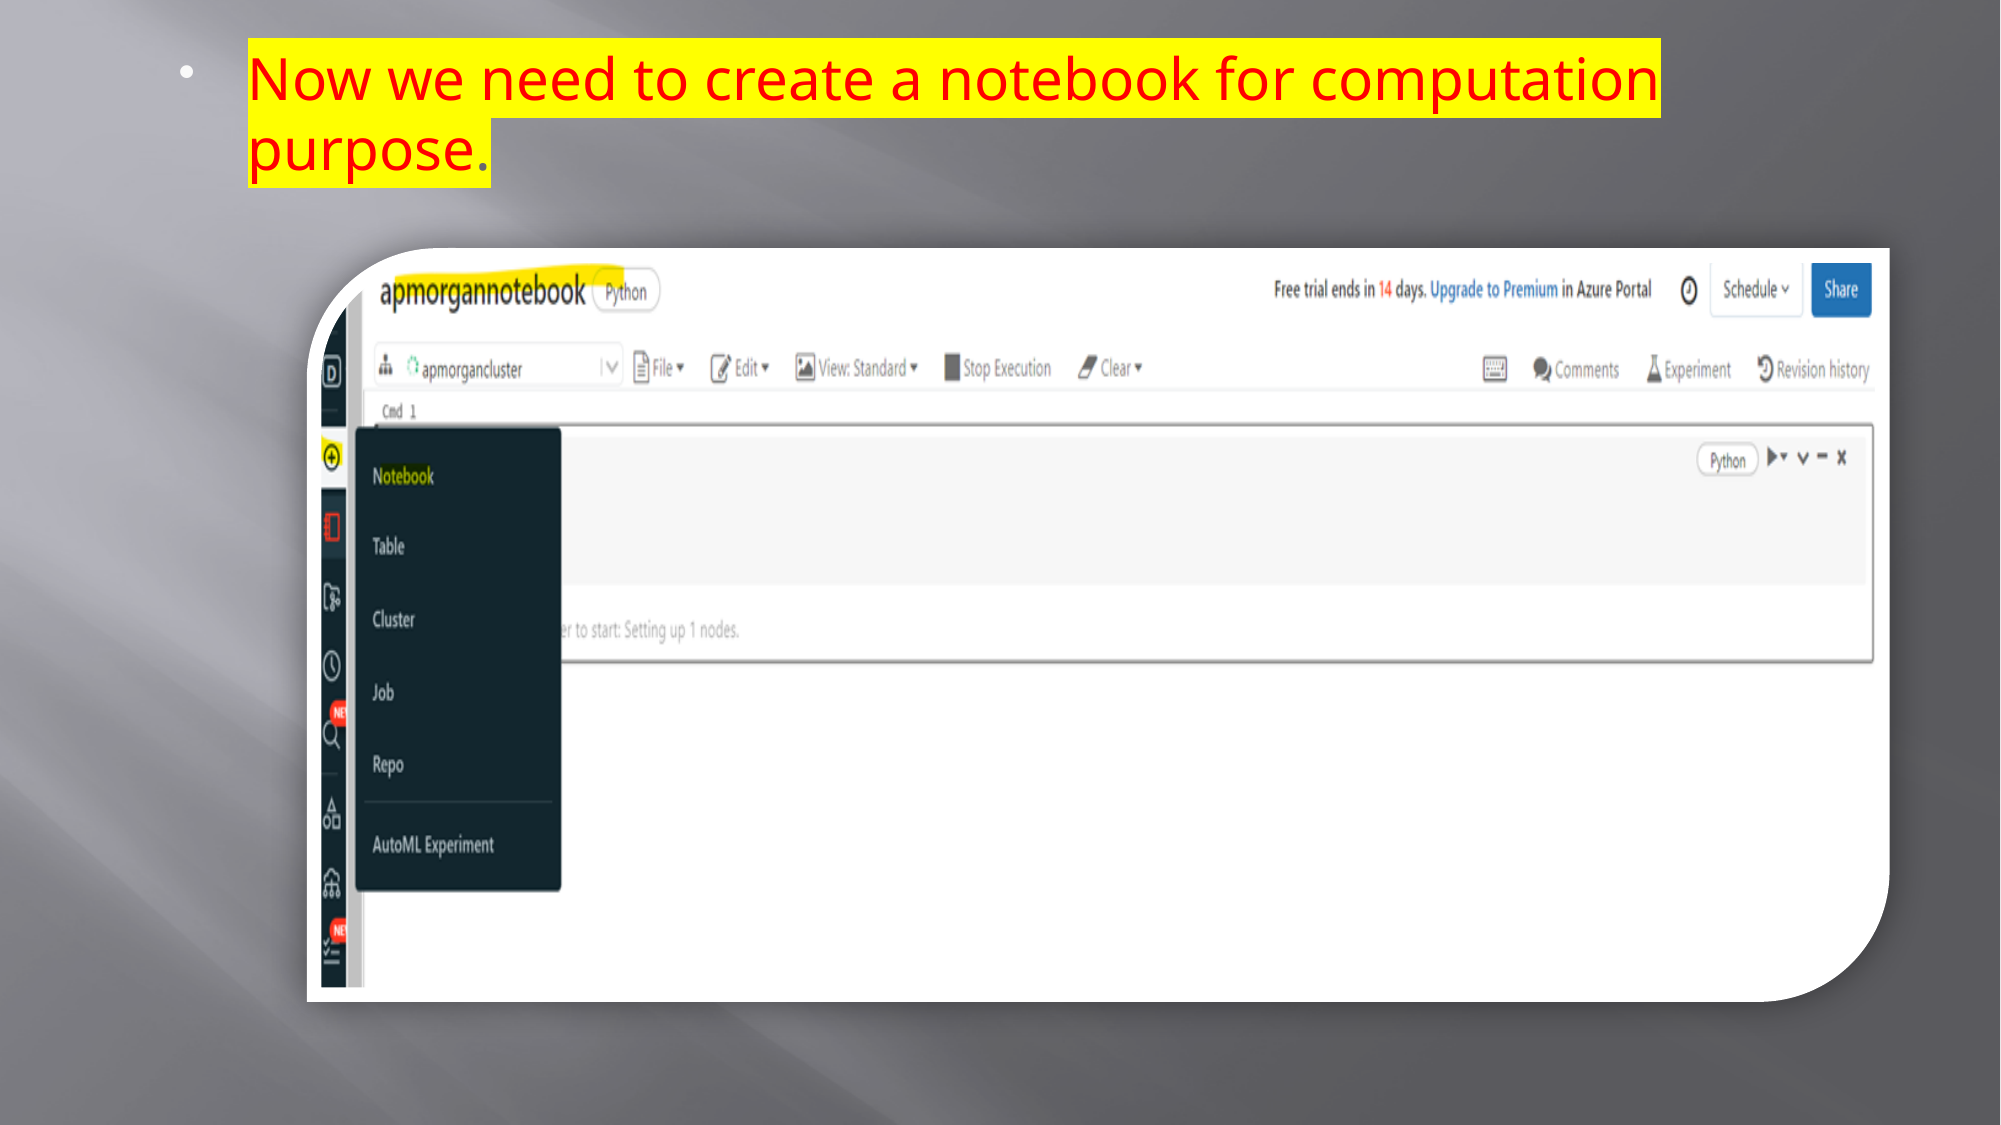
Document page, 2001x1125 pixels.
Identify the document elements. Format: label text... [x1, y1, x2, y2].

picture [313, 255, 1883, 995]
list Now we need to create a notebook for computation purpose. [143, 34, 1782, 252]
